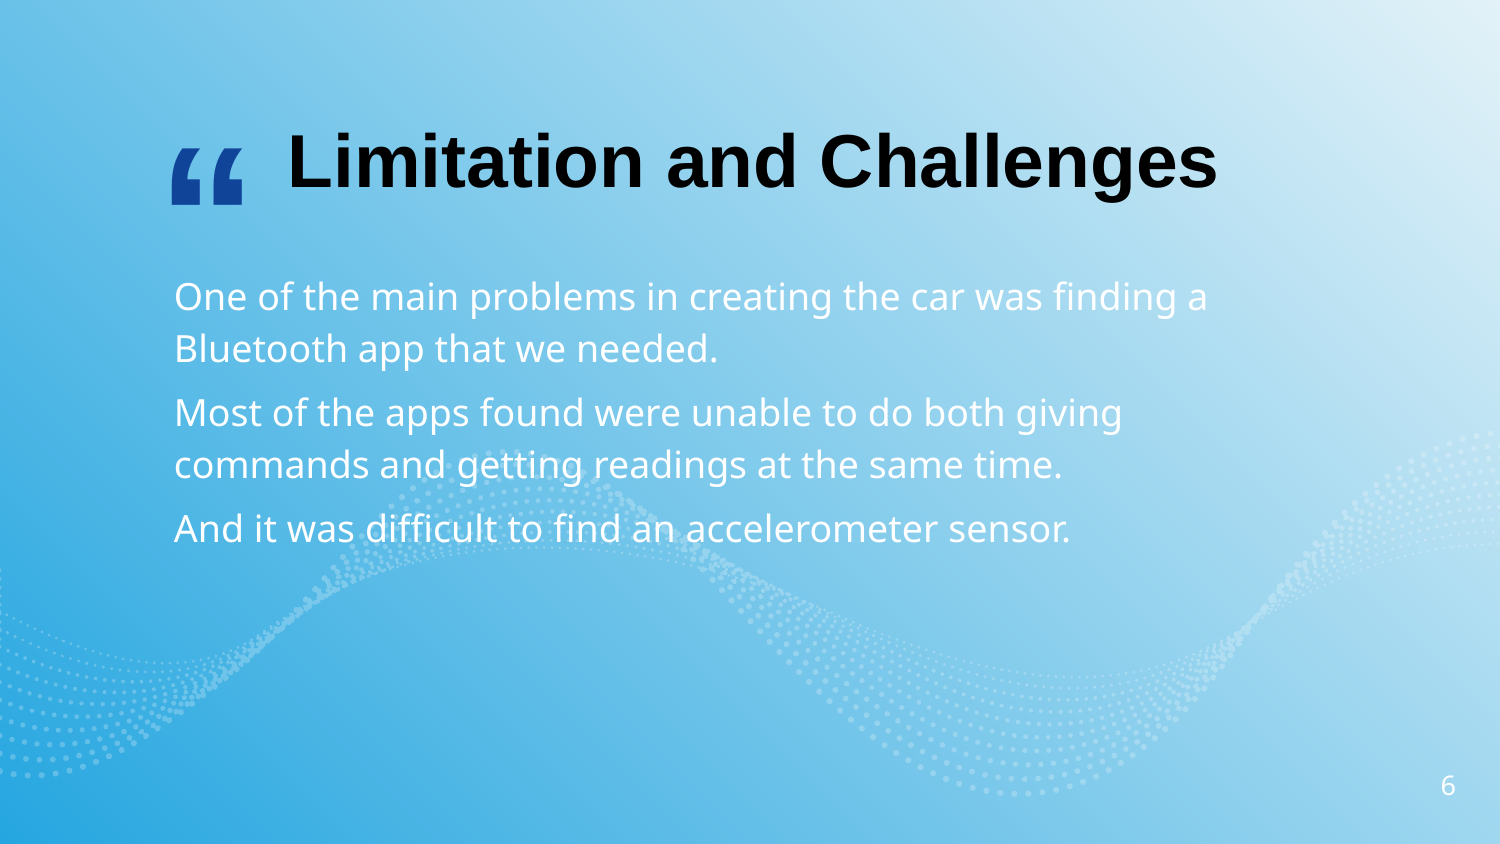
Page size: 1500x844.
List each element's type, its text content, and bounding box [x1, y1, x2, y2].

slide_number 6 [1366, 754, 1457, 819]
text_box Limitation and Challenges [273, 105, 1327, 210]
list One of the main problems in creating the car was finding a Bluetooth app that we needed. Most of the apps found were unable to do both giving commands and getting readings at the same time. And it was difficult to find an accelerometer sensor. [173, 208, 1258, 819]
